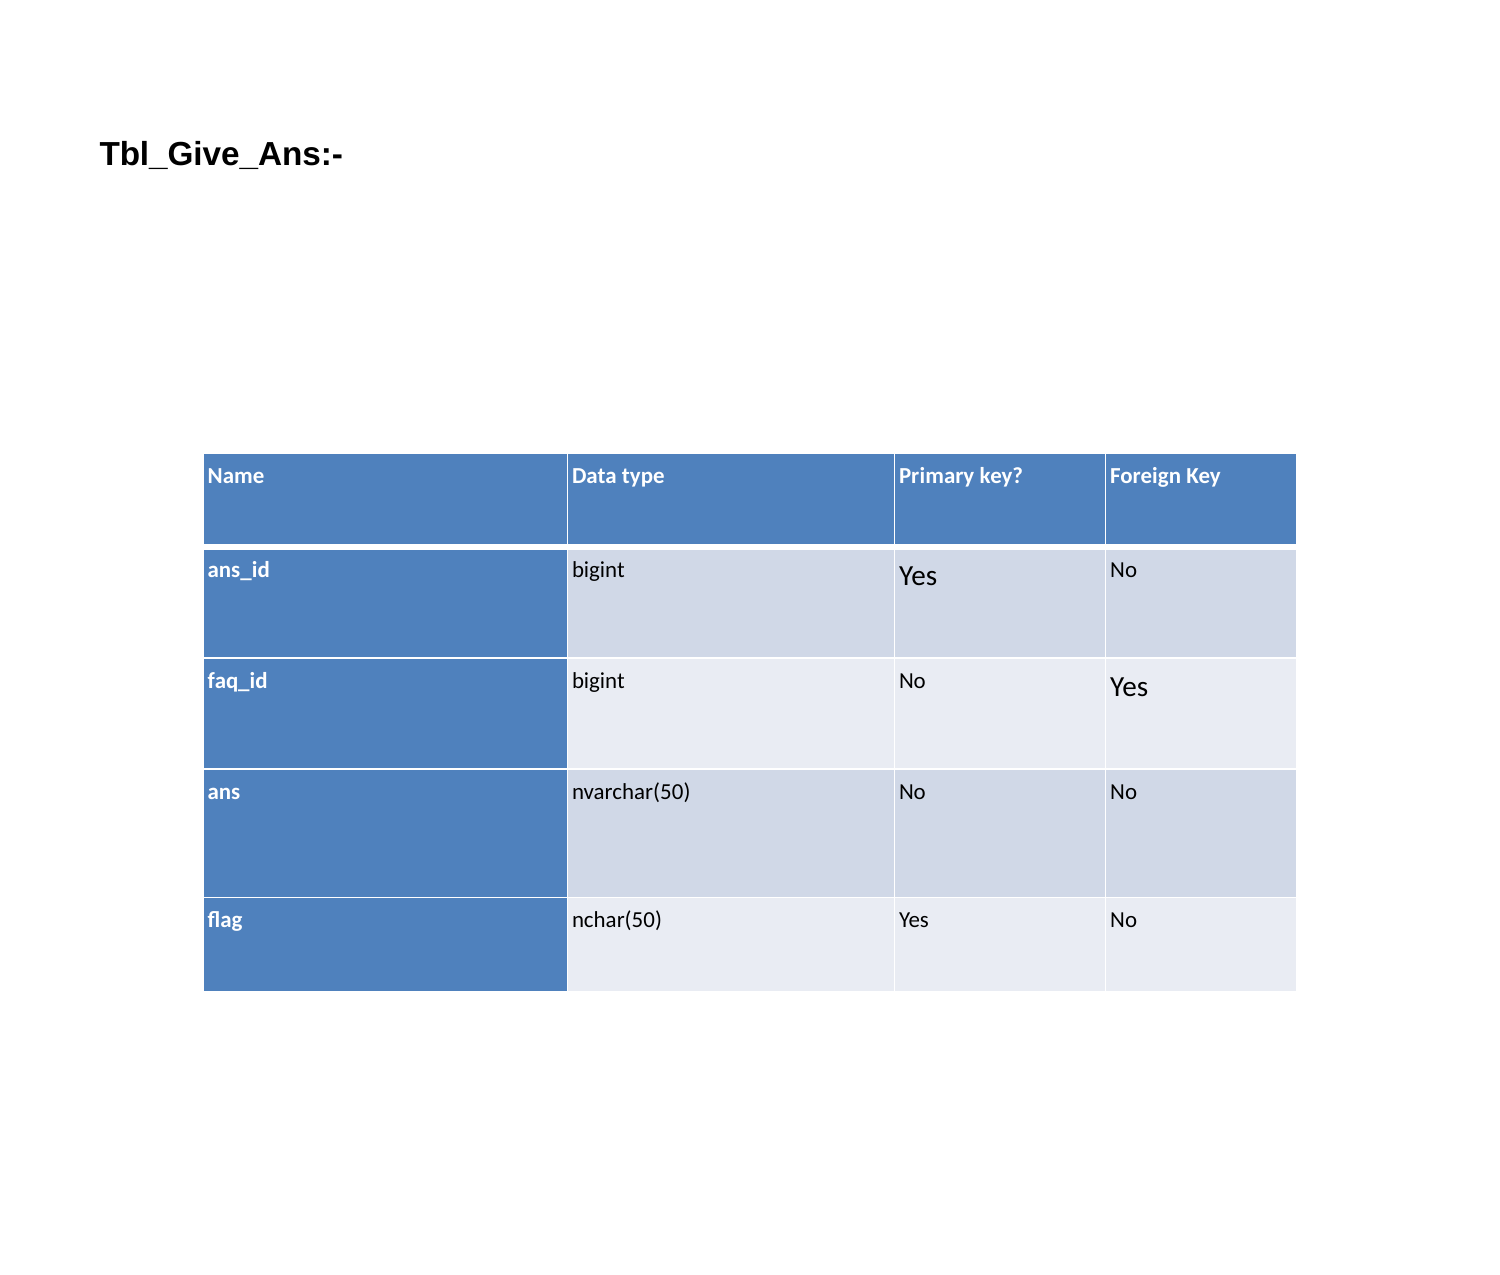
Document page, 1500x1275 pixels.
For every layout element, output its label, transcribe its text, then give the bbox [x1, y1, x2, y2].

table_header Data type [568, 454, 894, 544]
table_cell No [895, 659, 1105, 768]
table_cell Yes [895, 550, 1105, 657]
table_cell No [1106, 550, 1296, 657]
table_cell nvarchar(50) [568, 770, 894, 897]
table_cell No [1106, 898, 1296, 991]
table_cell ans [204, 770, 567, 897]
table_cell No [895, 770, 1105, 897]
table_cell bigint [568, 550, 894, 657]
table_cell flag [204, 898, 567, 991]
table_header Name [204, 454, 567, 544]
table_cell ans_id [204, 550, 567, 657]
table_cell No [1106, 770, 1296, 897]
table_cell faq_id [204, 659, 567, 768]
table_cell nchar(50) [568, 898, 894, 991]
table_header Foreign Key [1106, 454, 1296, 544]
text_box Tbl_Give_Ans:- [84, 124, 359, 239]
table_cell Yes [1106, 659, 1296, 768]
table_cell Yes [895, 898, 1105, 991]
table_header Primary key? [895, 454, 1105, 544]
table_cell bigint [568, 659, 894, 768]
